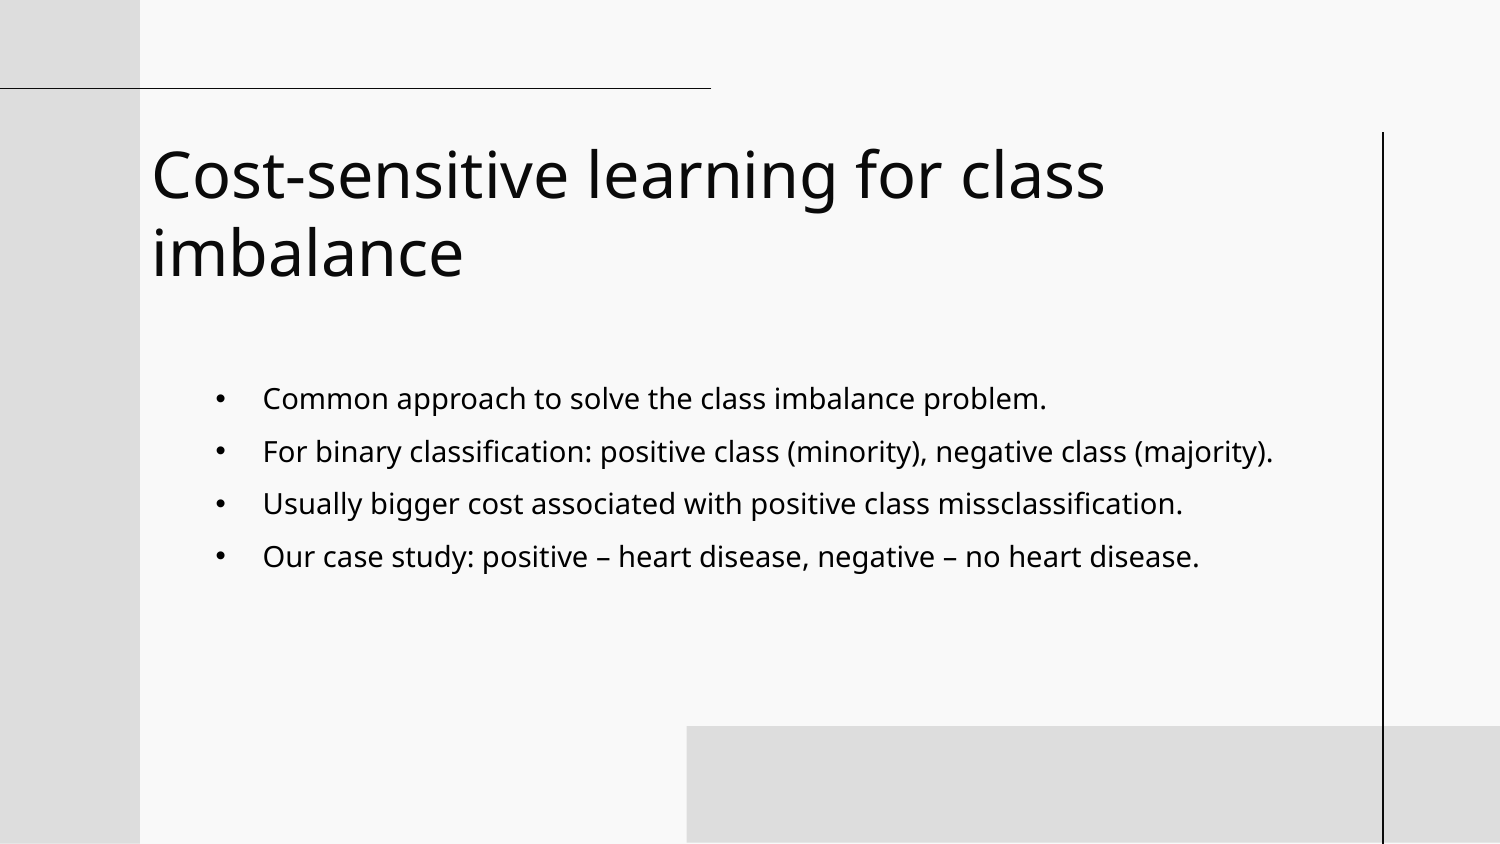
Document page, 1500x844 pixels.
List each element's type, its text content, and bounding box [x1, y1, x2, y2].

title Cost-sensitive learning for class imbalance [136, 119, 1379, 223]
text_box Common approach to solve the class imbalance problem. For binary classification: positive class (minority), negative class (majority). Usually bigger cost associated with positive class missclassification. Our case study: positive – heart disease, negative – no heart disease. [200, 355, 1315, 581]
